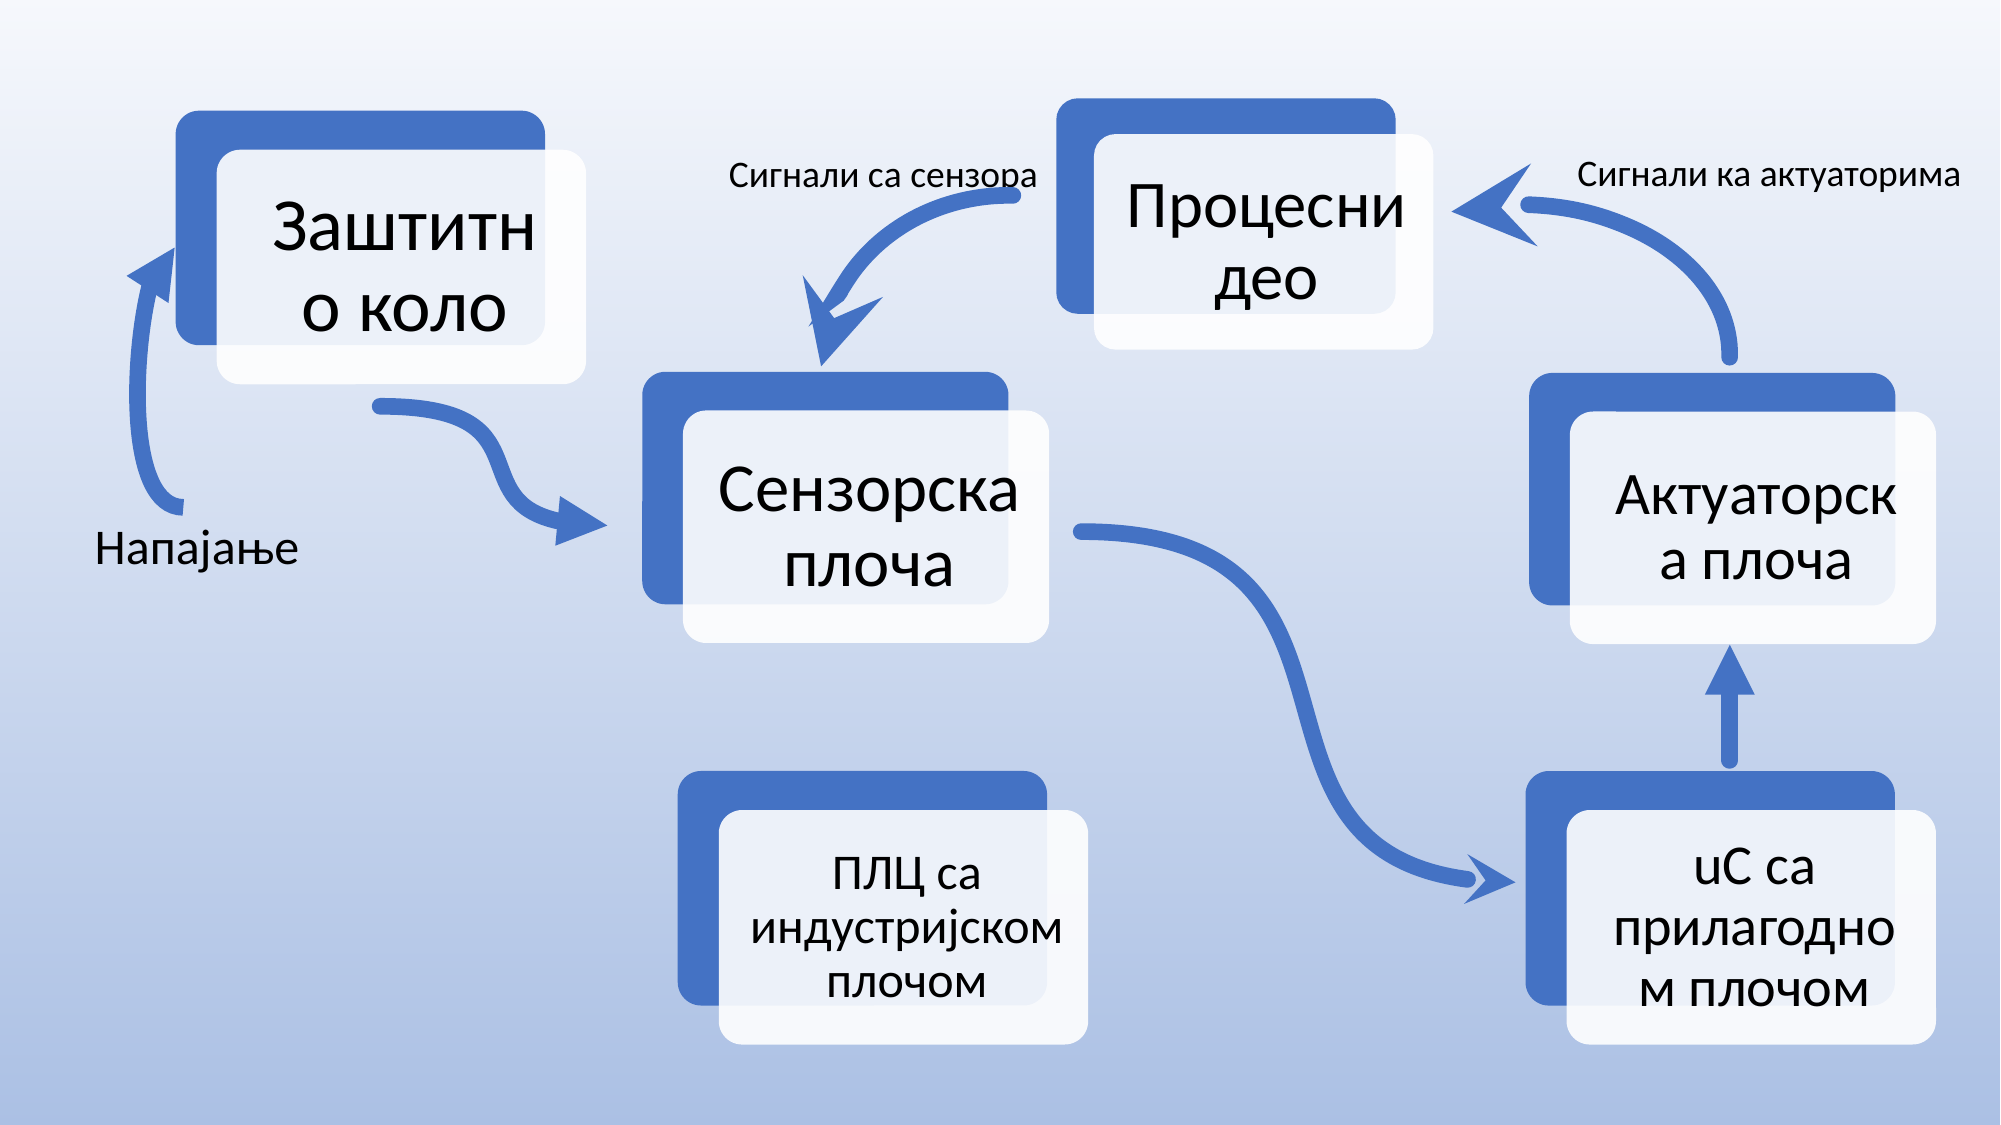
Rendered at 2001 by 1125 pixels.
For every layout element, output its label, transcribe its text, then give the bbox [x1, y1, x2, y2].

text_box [1049, 98, 1441, 350]
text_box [676, 770, 1090, 1045]
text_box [1523, 770, 1937, 1045]
text_box [812, 194, 1014, 367]
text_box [1081, 531, 1516, 883]
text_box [1523, 373, 1937, 645]
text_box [174, 110, 588, 385]
text_box Сигнали са сензора [714, 142, 1049, 202]
text_box Напајање [79, 507, 376, 583]
text_box Сигнали ка актуаторима [1562, 141, 1989, 201]
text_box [434, 352, 554, 580]
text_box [639, 371, 1052, 644]
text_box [48, 373, 309, 382]
text_box [1451, 197, 1731, 358]
